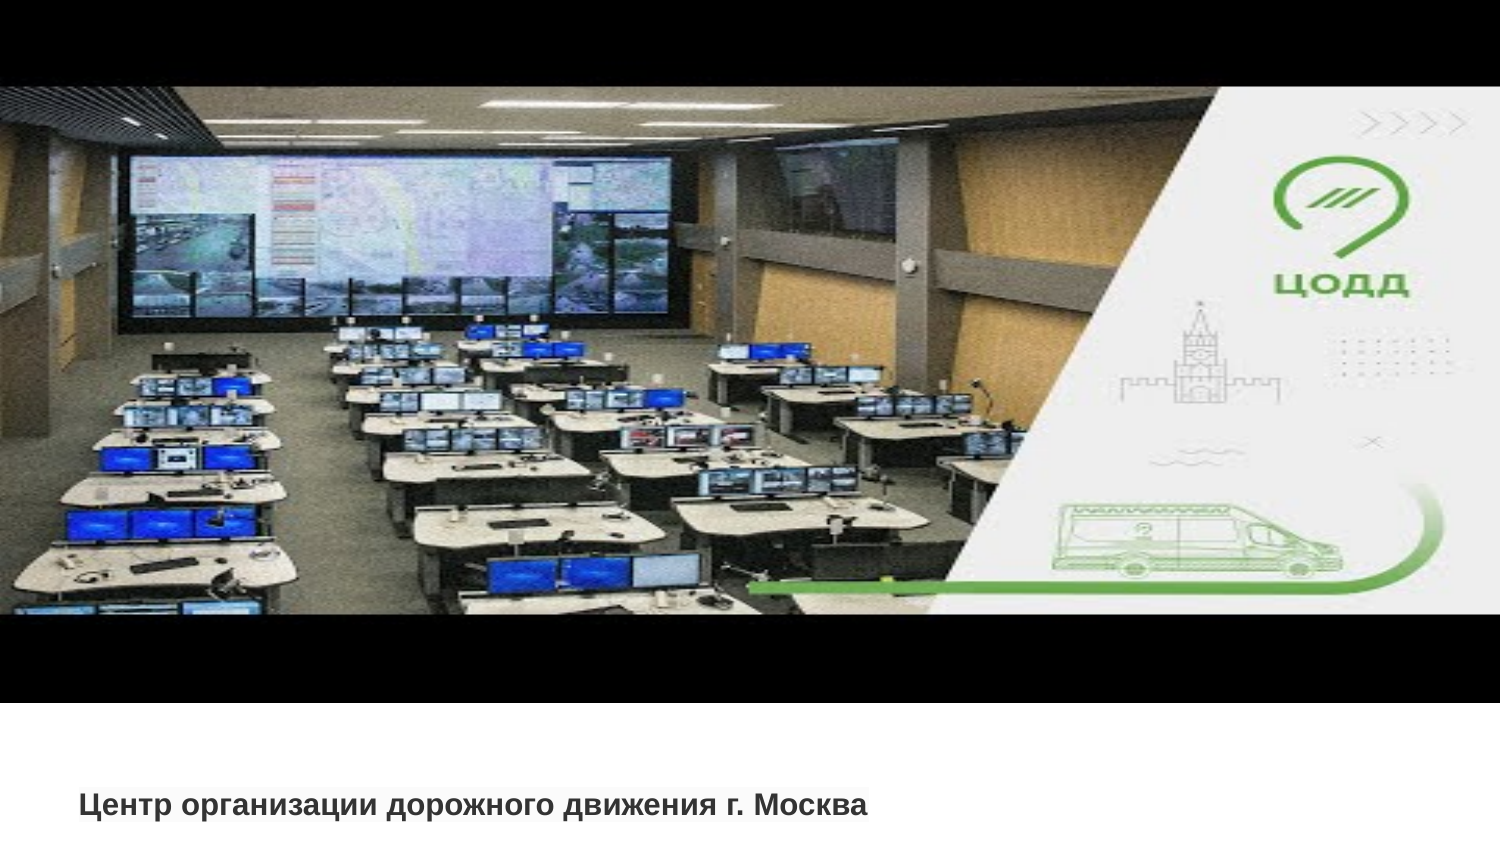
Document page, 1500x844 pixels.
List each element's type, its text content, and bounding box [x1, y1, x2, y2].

text_box Центр организации дорожного движения г. Москва [63, 758, 1267, 837]
picture [0, 0, 1500, 704]
